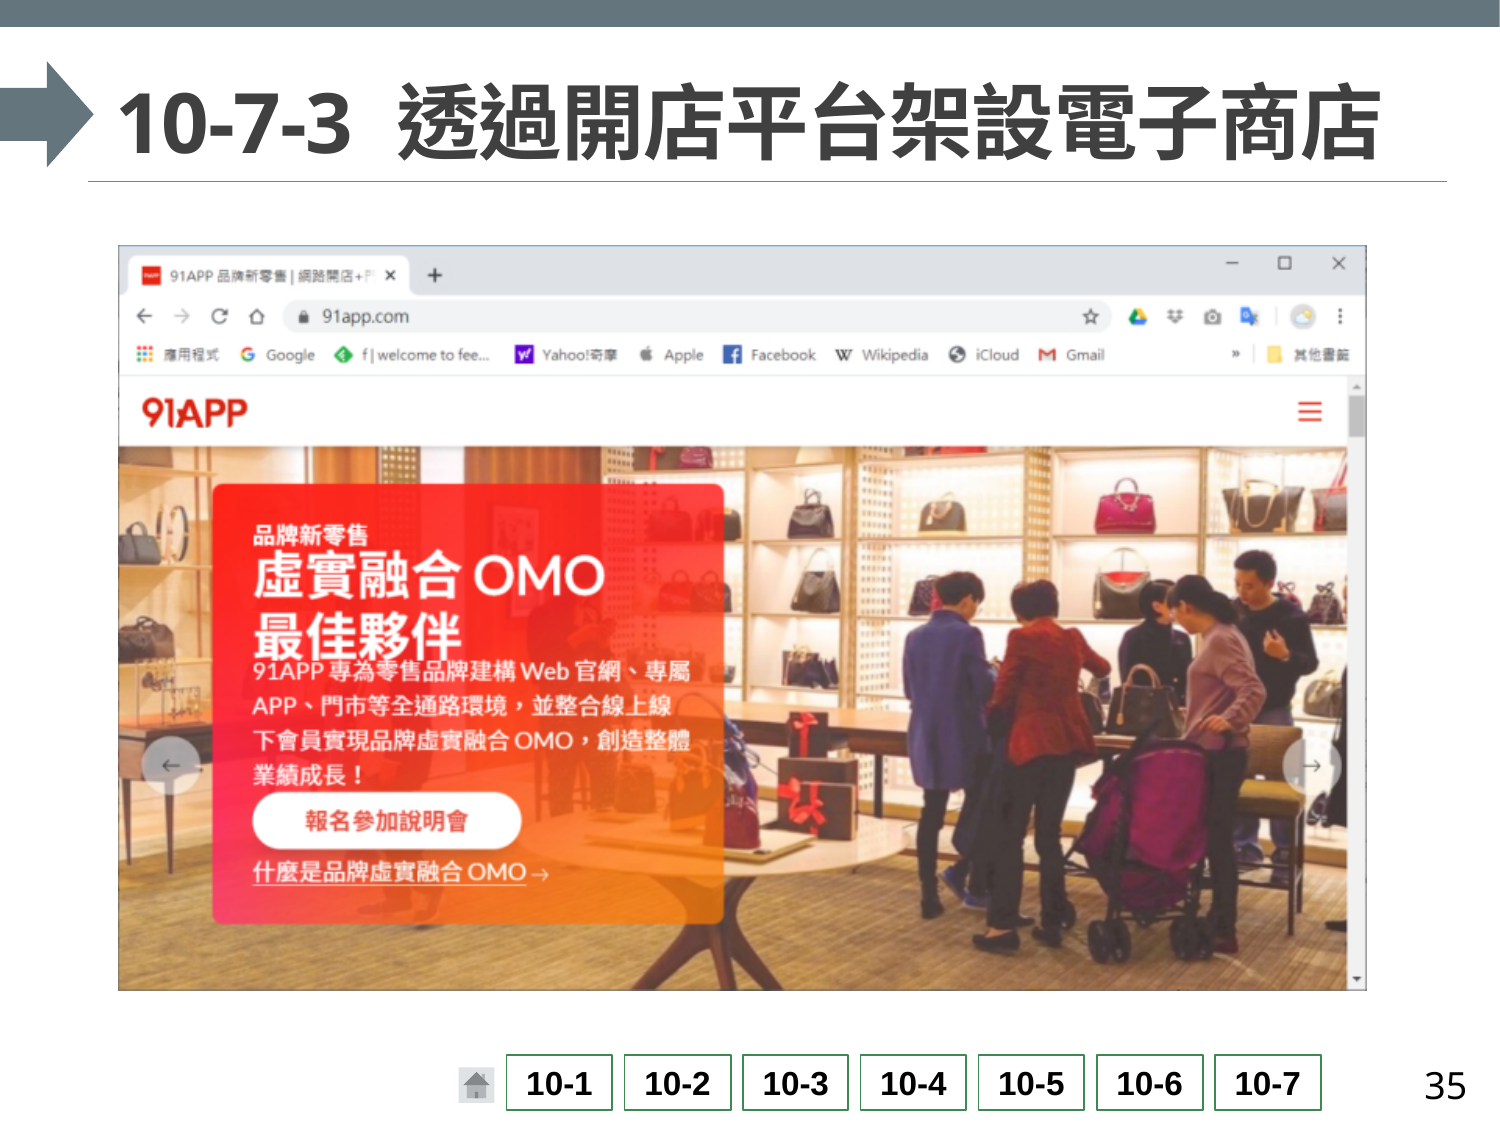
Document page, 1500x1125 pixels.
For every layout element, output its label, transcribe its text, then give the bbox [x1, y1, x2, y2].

slide_number 35 [1320, 1057, 1483, 1118]
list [117, 244, 1367, 991]
title 10-7-3 透過開店平台架設電子商店 [100, 47, 1447, 182]
